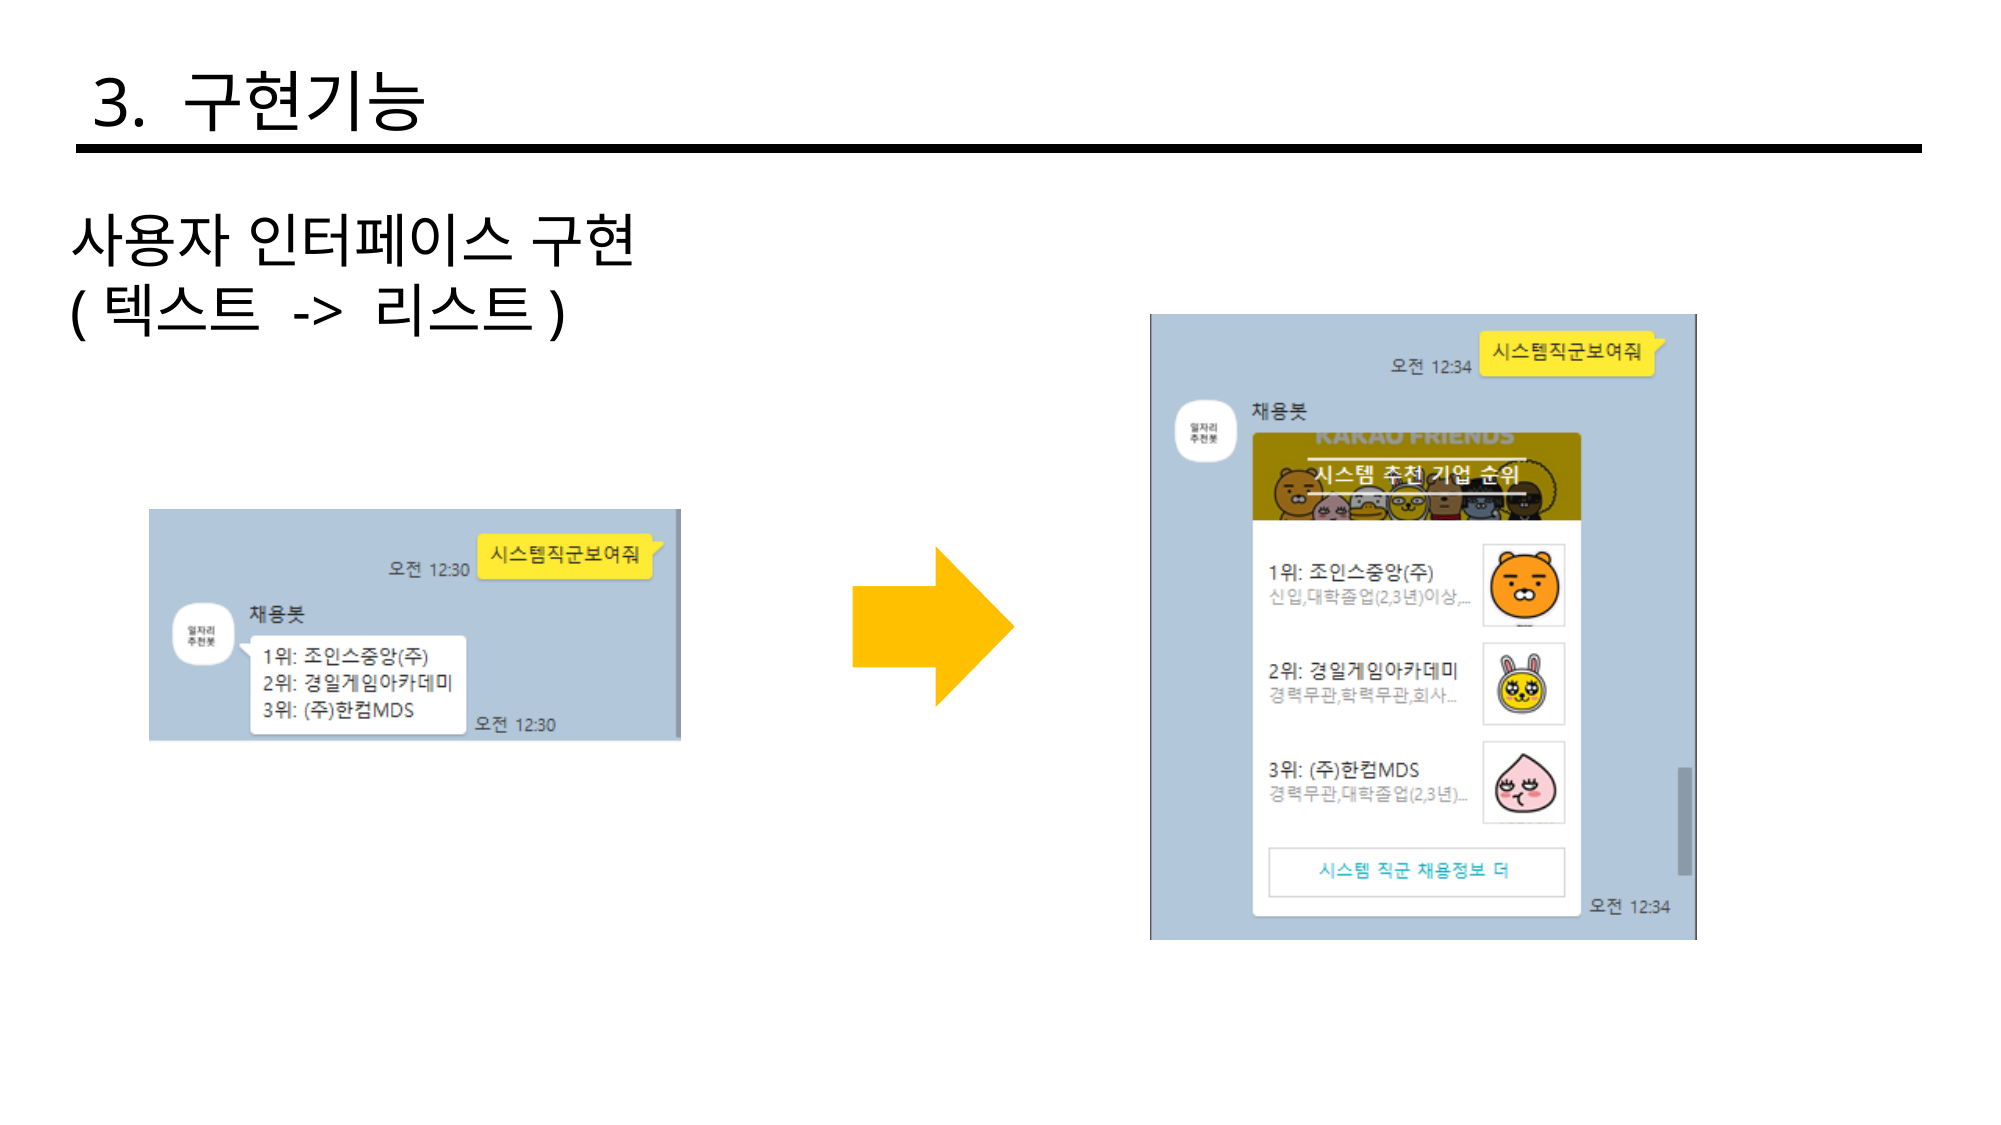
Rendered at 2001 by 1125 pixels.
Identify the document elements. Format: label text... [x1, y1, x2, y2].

text_box [849, 538, 1020, 716]
text_box 3. 구현기능 [77, 52, 775, 148]
text_box 사용자 인터페이스 구현 (텍스트 -> 리스트) [55, 196, 797, 352]
picture [149, 509, 681, 744]
picture [1150, 314, 1697, 940]
